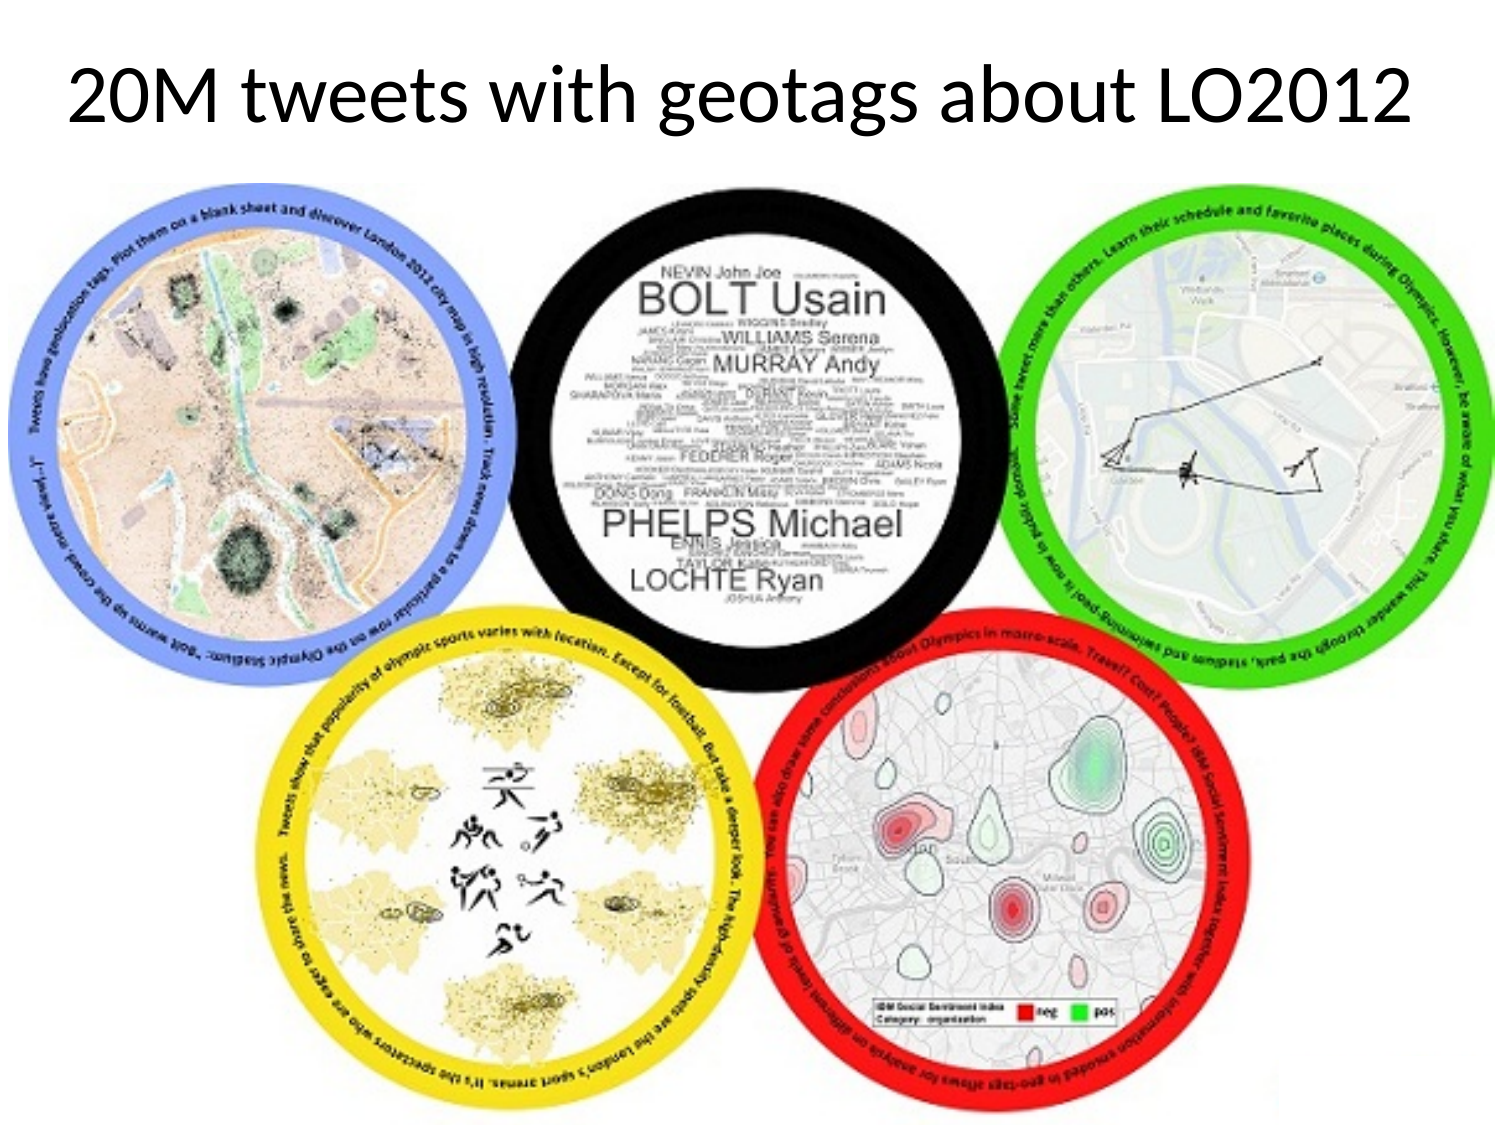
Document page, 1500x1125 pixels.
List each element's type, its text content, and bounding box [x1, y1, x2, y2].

title 20M tweets with geotags about LO2012 [0, 0, 1500, 183]
picture [7, 183, 1495, 1125]
